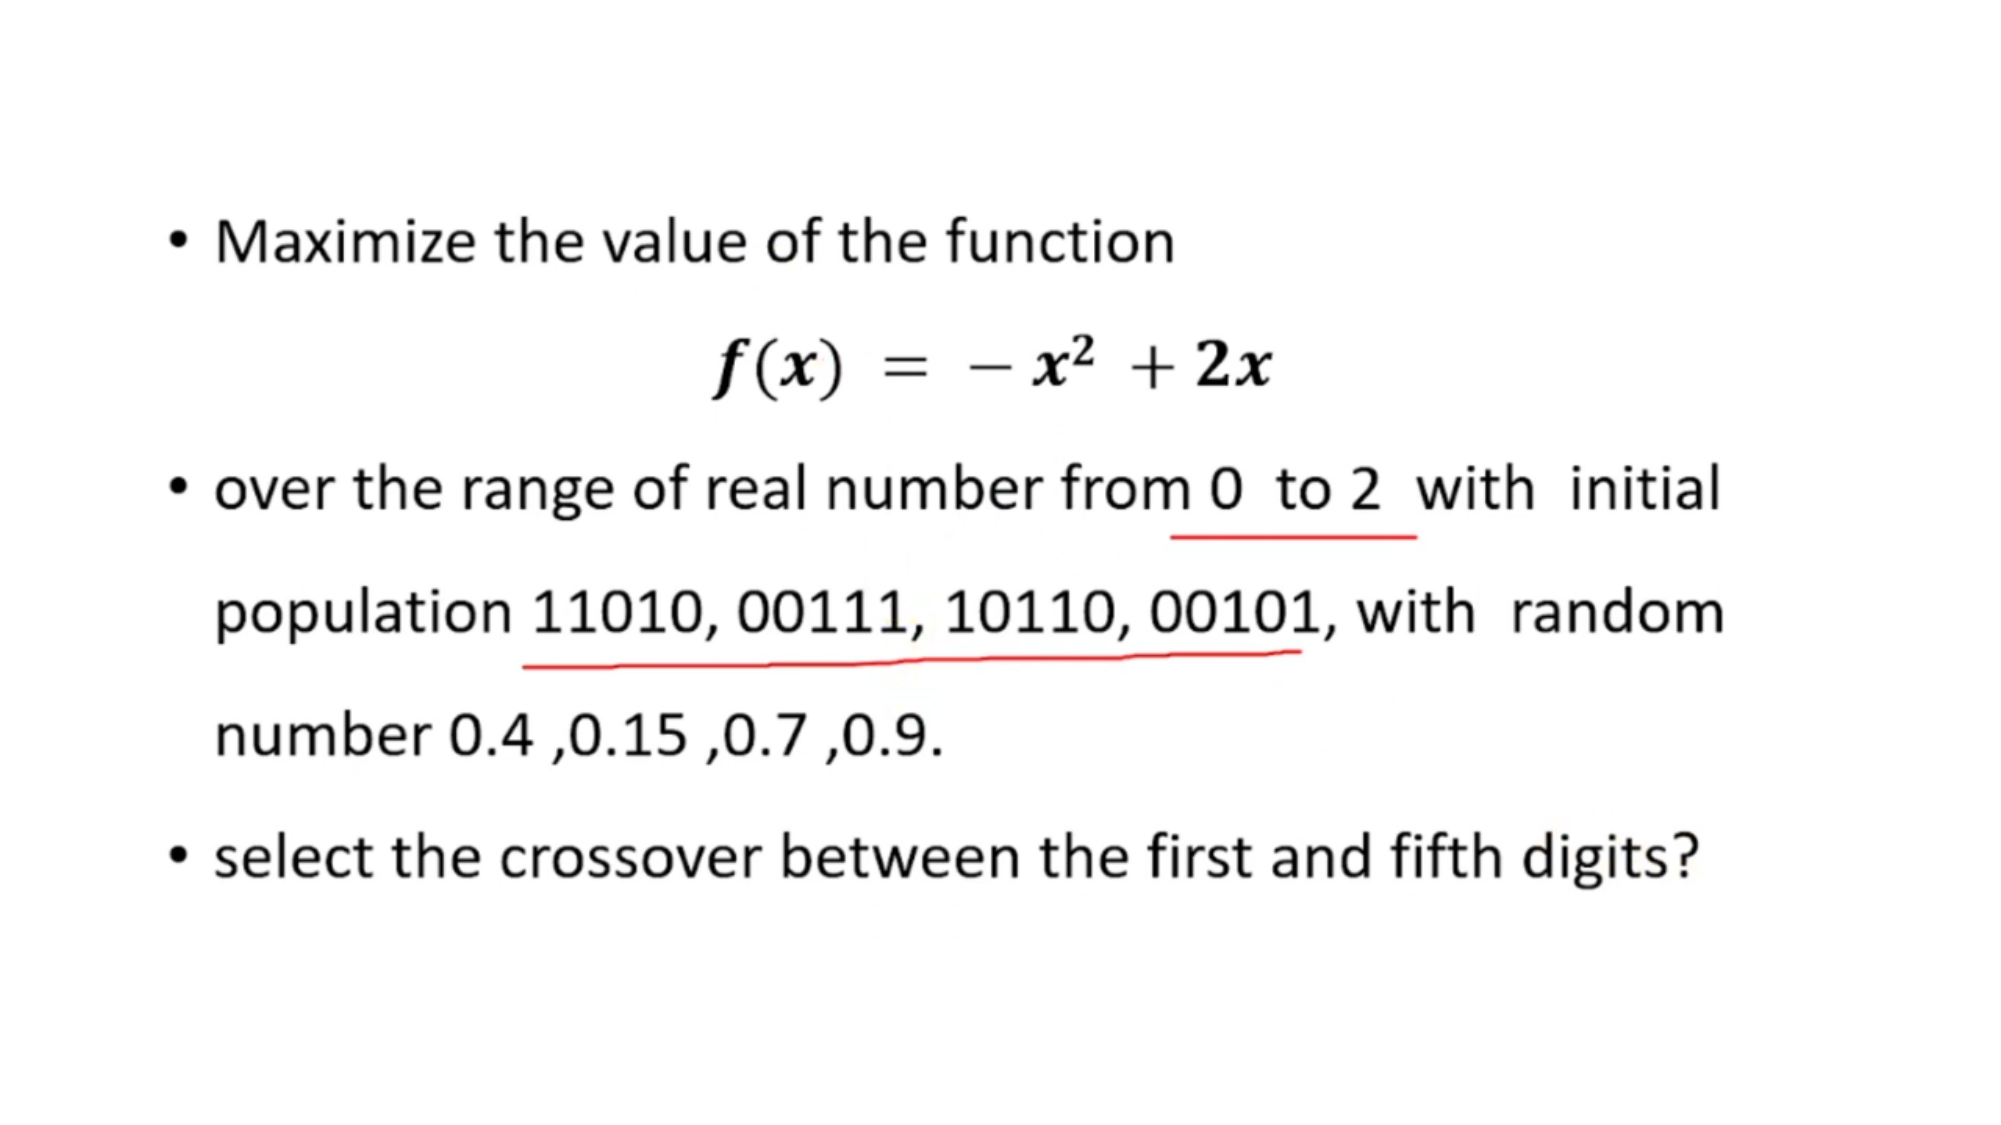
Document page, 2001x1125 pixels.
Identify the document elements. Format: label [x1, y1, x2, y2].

picture [136, 178, 1864, 947]
